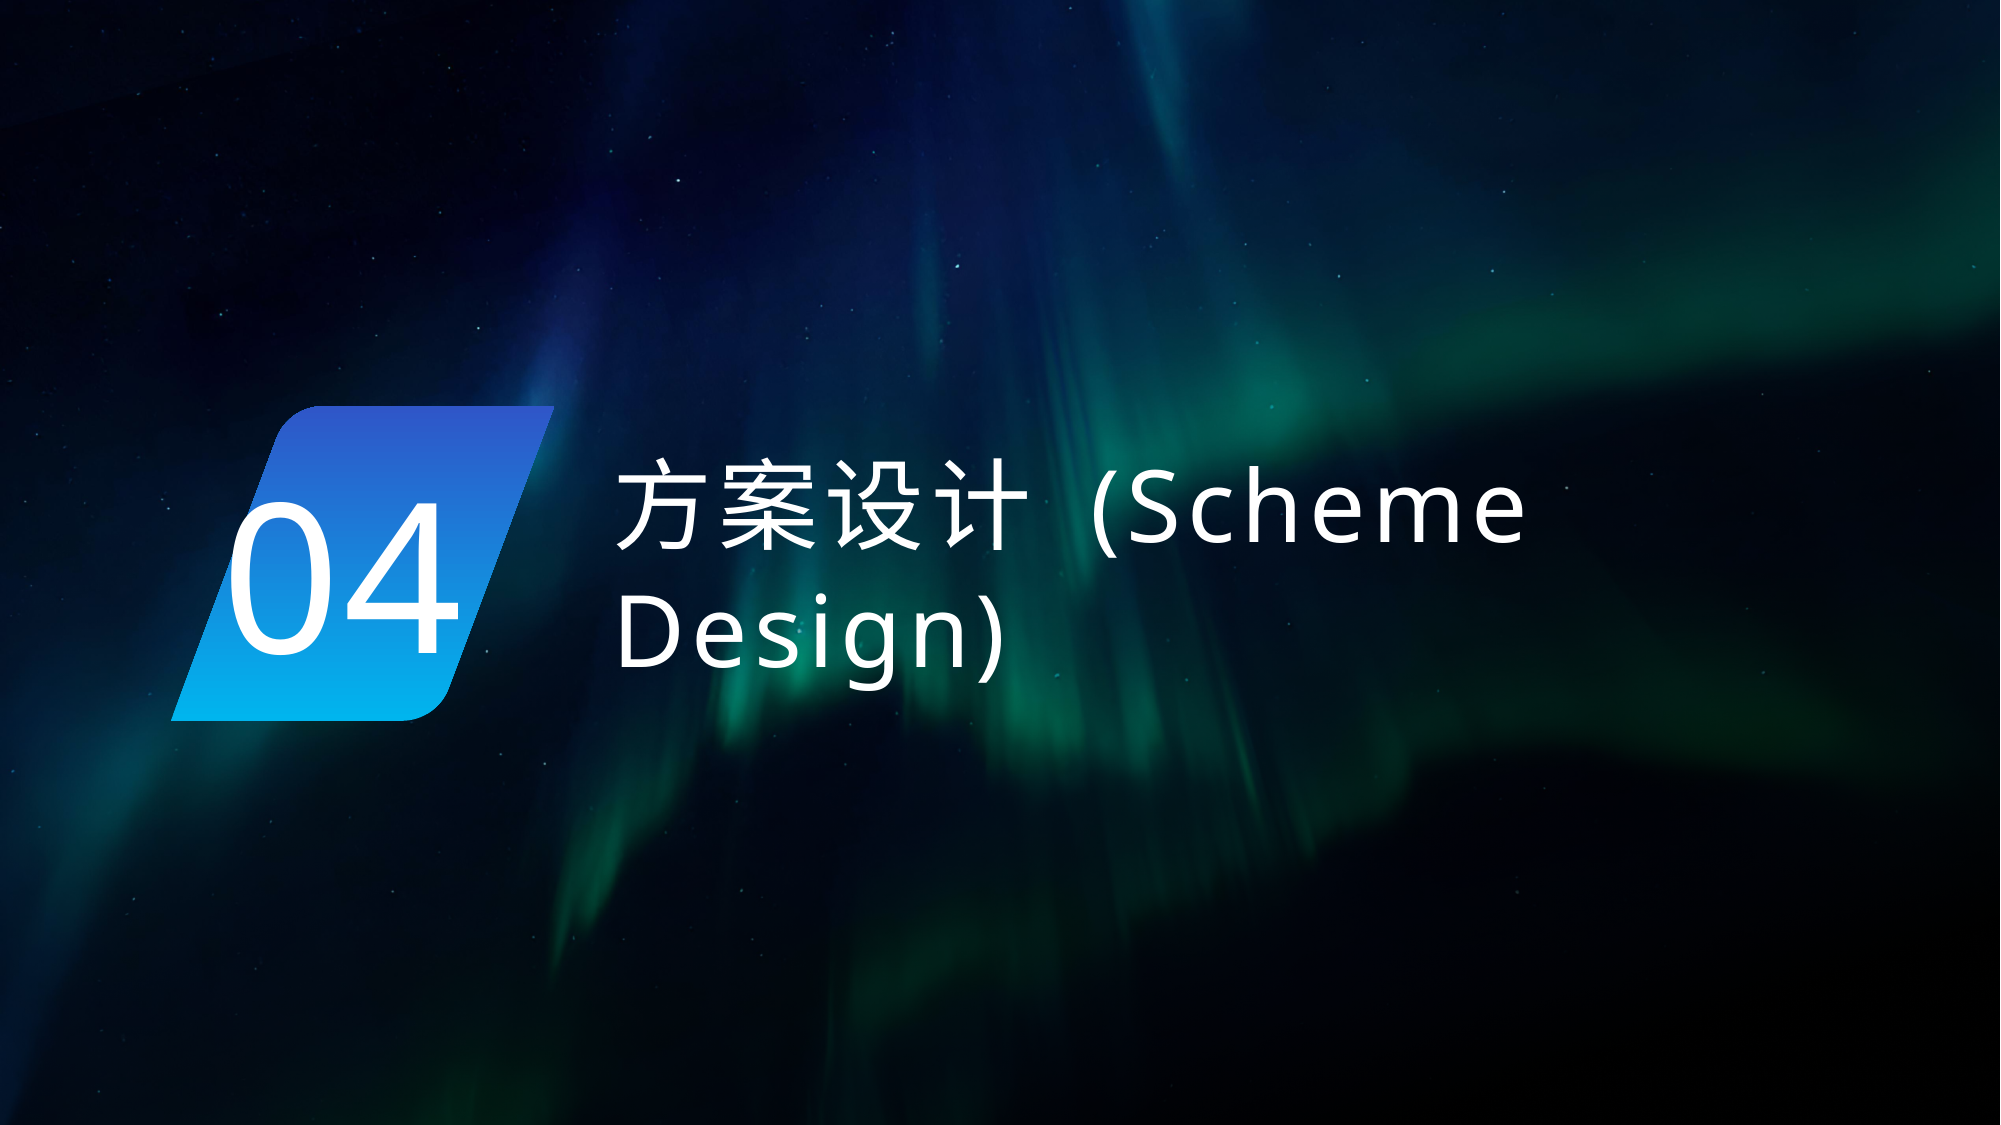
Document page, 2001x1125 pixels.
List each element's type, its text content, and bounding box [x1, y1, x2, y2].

list 04 [60, 385, 463, 734]
title 方案设计 (Scheme Design) [612, 374, 1783, 751]
picture [0, 0, 2000, 1125]
